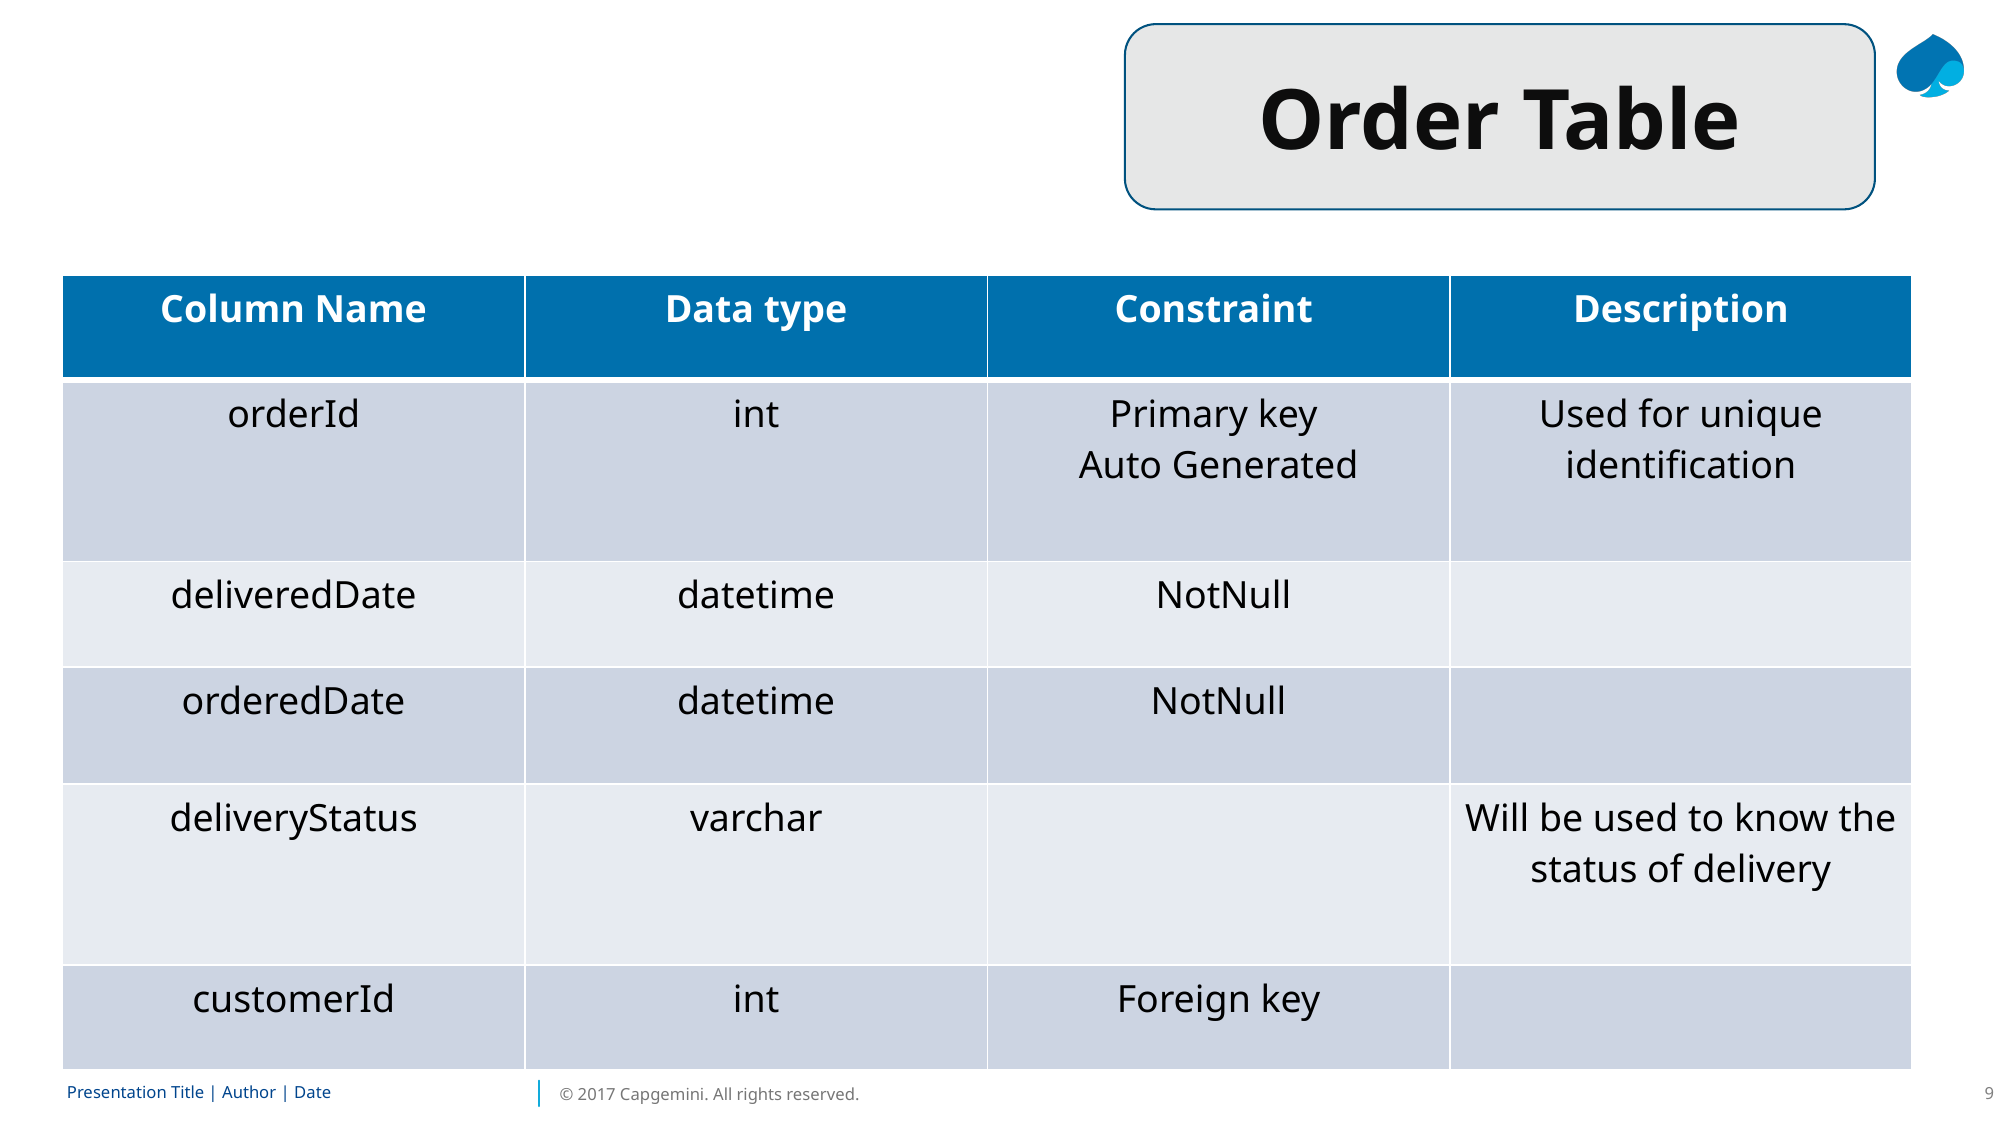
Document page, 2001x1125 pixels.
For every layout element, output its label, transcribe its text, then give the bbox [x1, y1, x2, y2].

table_cell NotNull [988, 668, 1449, 783]
picture [1894, 34, 1964, 107]
table_cell int [526, 966, 987, 1069]
table_header Constraint [988, 276, 1449, 377]
table_cell [1451, 668, 1911, 783]
table_cell Foreign key [988, 966, 1449, 1069]
table_cell [1451, 966, 1911, 1069]
table_cell Primary key Auto Generated [988, 383, 1449, 561]
table_cell deliveryStatus [63, 785, 524, 964]
text_box Order Table [1123, 23, 1876, 211]
table_cell Will be used to know the status of delivery [1451, 785, 1911, 964]
table_cell varchar [526, 785, 987, 964]
table_cell customerId [63, 966, 524, 1069]
table_cell [988, 785, 1449, 964]
table_cell orderedDate [63, 668, 524, 783]
table_cell datetime [526, 668, 987, 783]
table_header Data type [526, 276, 987, 377]
picture [1936, 34, 1964, 62]
table_header Description [1451, 276, 1911, 377]
table_cell NotNull [988, 562, 1449, 666]
table_cell Used for unique identification [1451, 383, 1911, 561]
table_header Column Name [63, 276, 524, 377]
table_cell deliveredDate [63, 562, 524, 666]
table_cell int [526, 383, 987, 561]
table_cell datetime [526, 562, 987, 666]
table_cell [1451, 562, 1911, 666]
table_cell orderId [63, 383, 524, 561]
